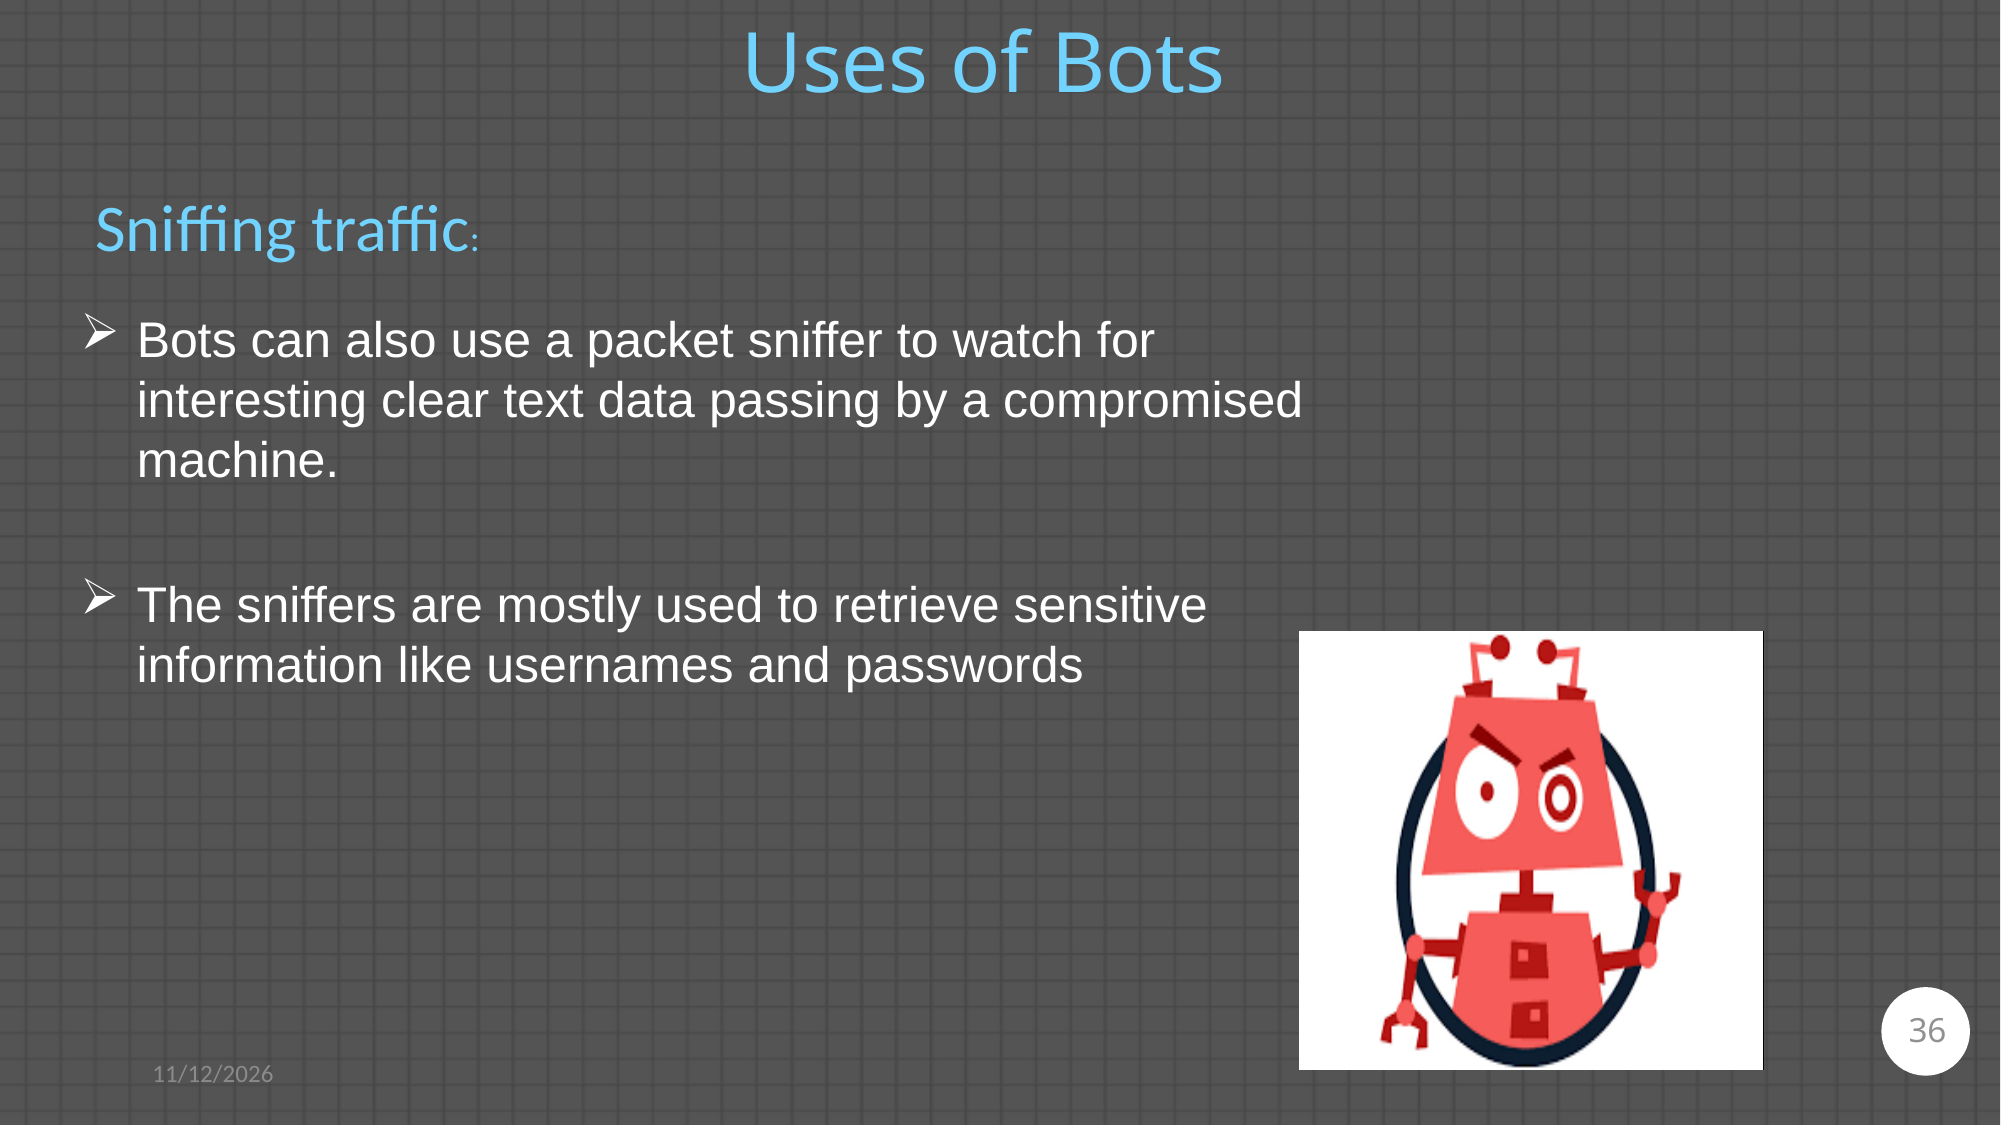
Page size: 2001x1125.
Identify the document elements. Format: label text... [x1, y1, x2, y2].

text_box Bots can also use a packet sniffer to watch for interesting clear text data passing by a compromised machine. [65, 299, 1374, 495]
text_box Uses of Bots [726, 1, 1241, 117]
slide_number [137, 1042, 588, 1103]
slide_number 36 [1881, 1001, 1962, 1062]
text_box The sniffers are mostly used to retrieve sensitive information like usernames and passwords [65, 565, 1280, 700]
picture [0, 0, 2001, 1125]
text_box Sniffing traffic: [80, 177, 495, 272]
